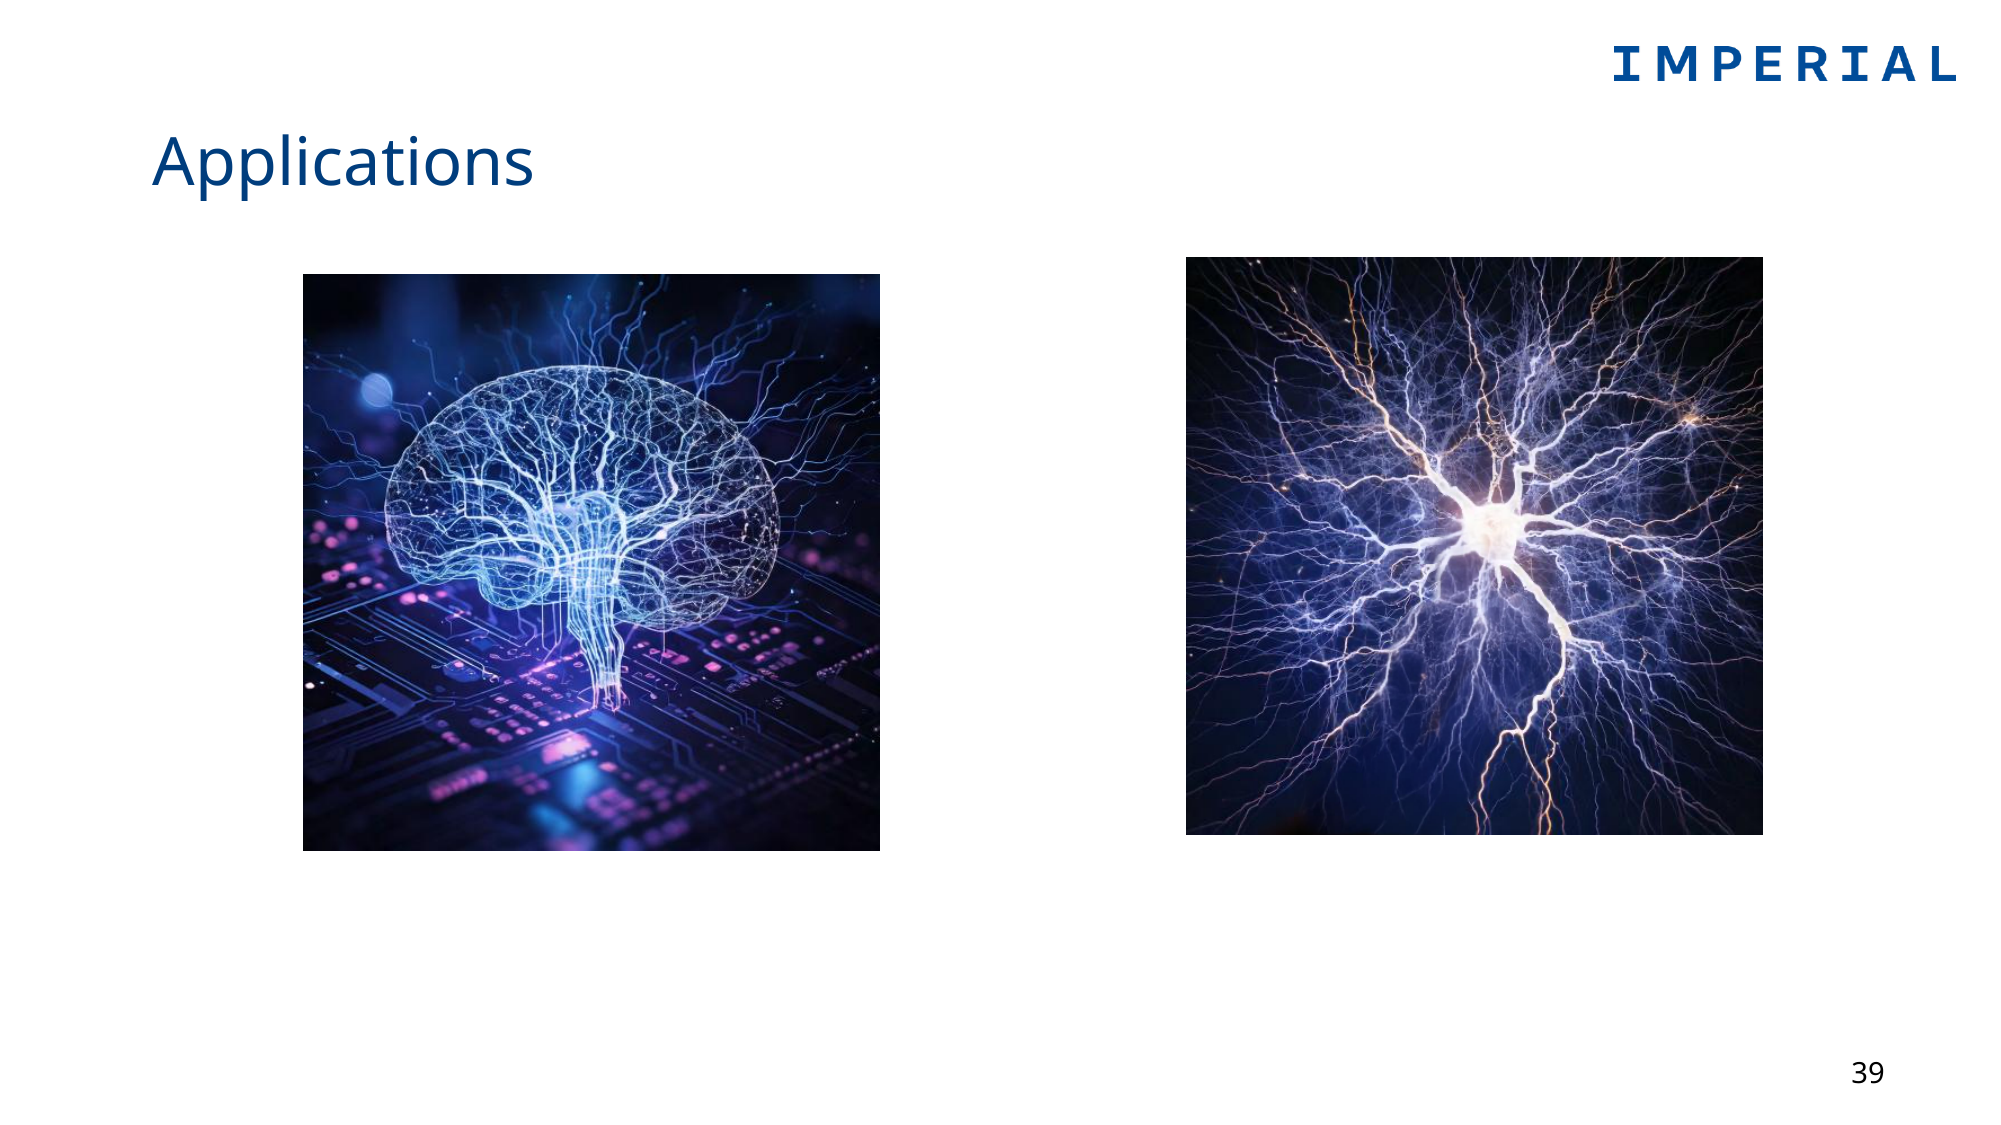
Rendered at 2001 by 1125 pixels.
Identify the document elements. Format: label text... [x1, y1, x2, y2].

slide_number 39 [1433, 1046, 1901, 1103]
list Applications [137, 90, 1260, 207]
picture [1186, 257, 1764, 835]
picture [302, 274, 880, 851]
picture [1614, 46, 1956, 81]
